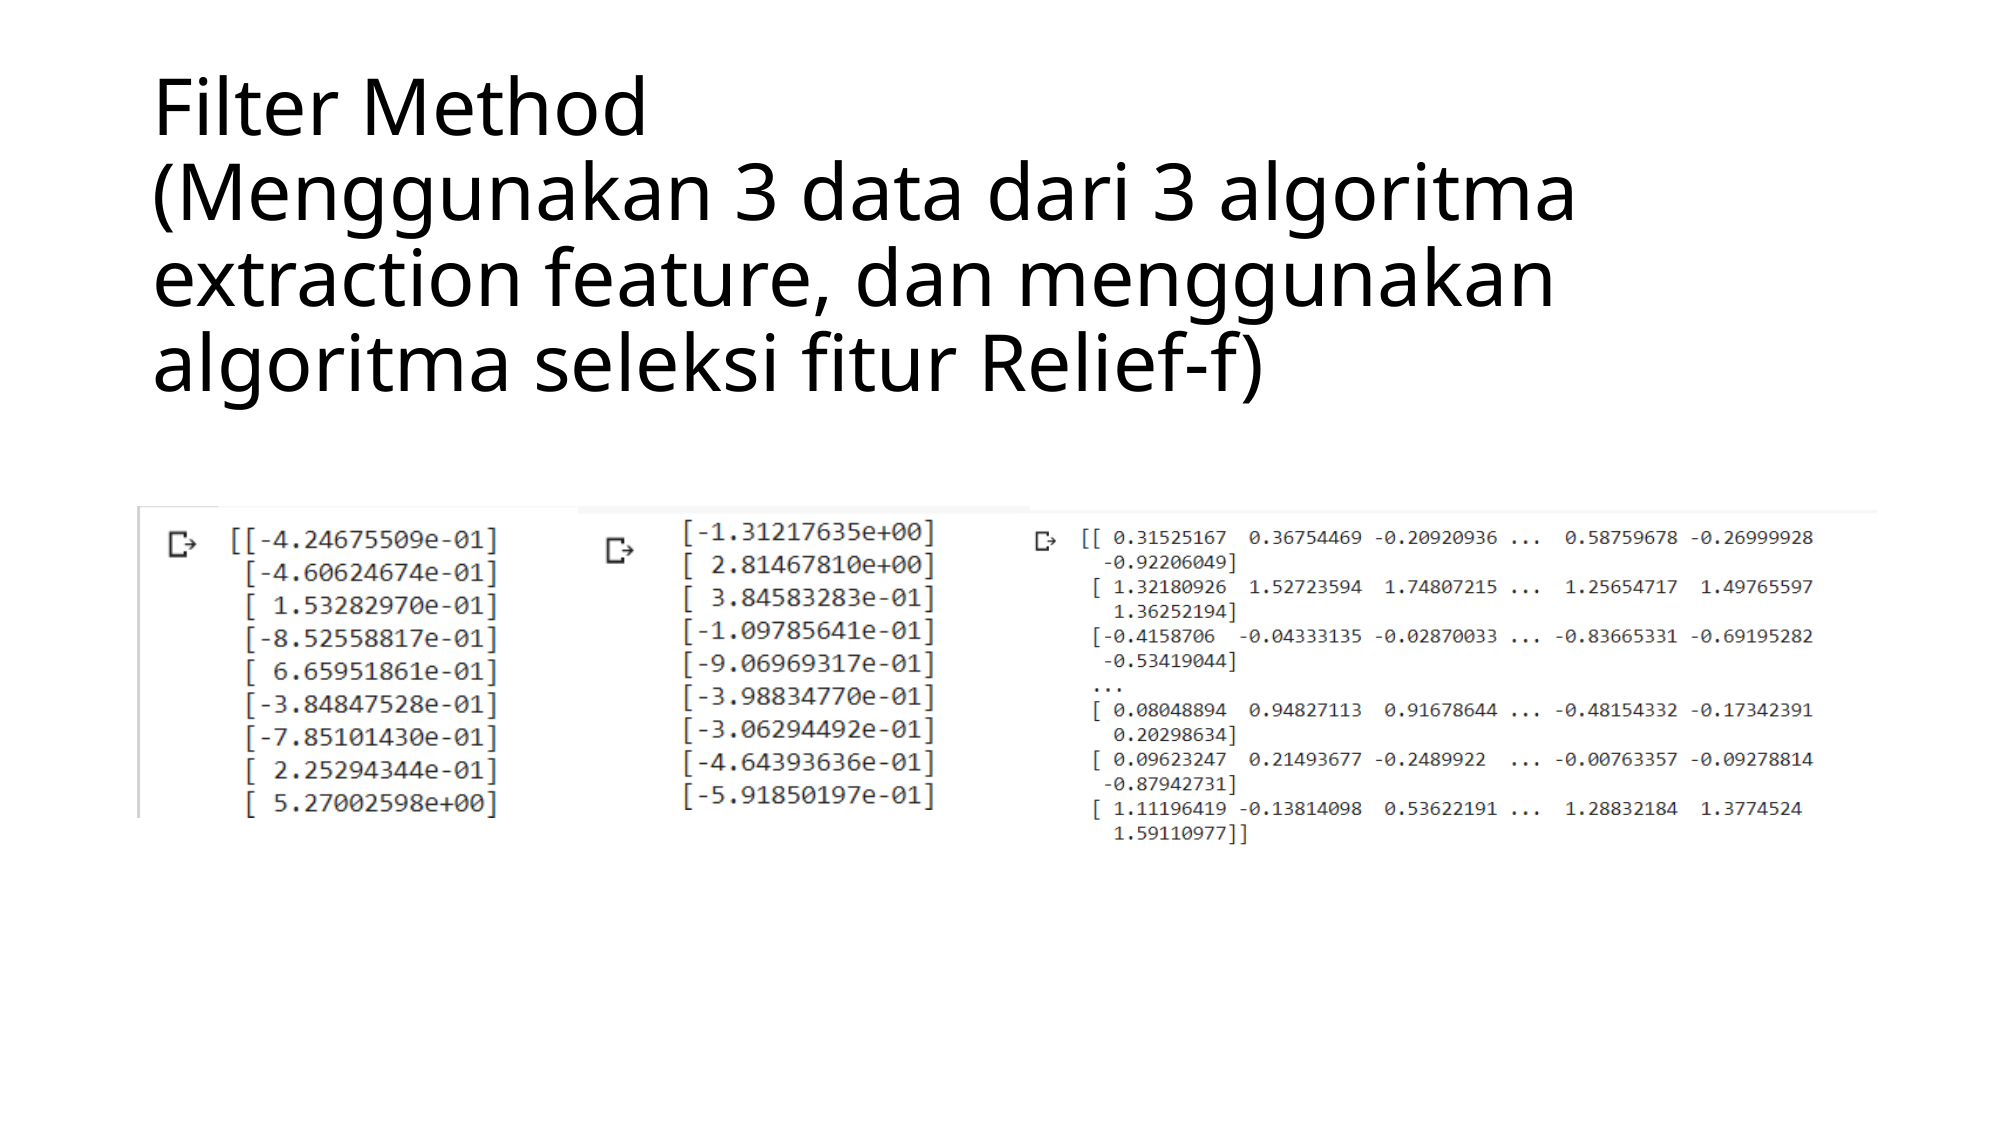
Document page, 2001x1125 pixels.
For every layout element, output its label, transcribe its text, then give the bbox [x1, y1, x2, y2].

picture [576, 506, 1877, 869]
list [137, 506, 577, 818]
title Filter Method (Menggunakan 3 data dari 3 algoritma extraction feature, dan menggunakan algoritma seleksi fitur Relief-f) [137, 59, 1863, 510]
